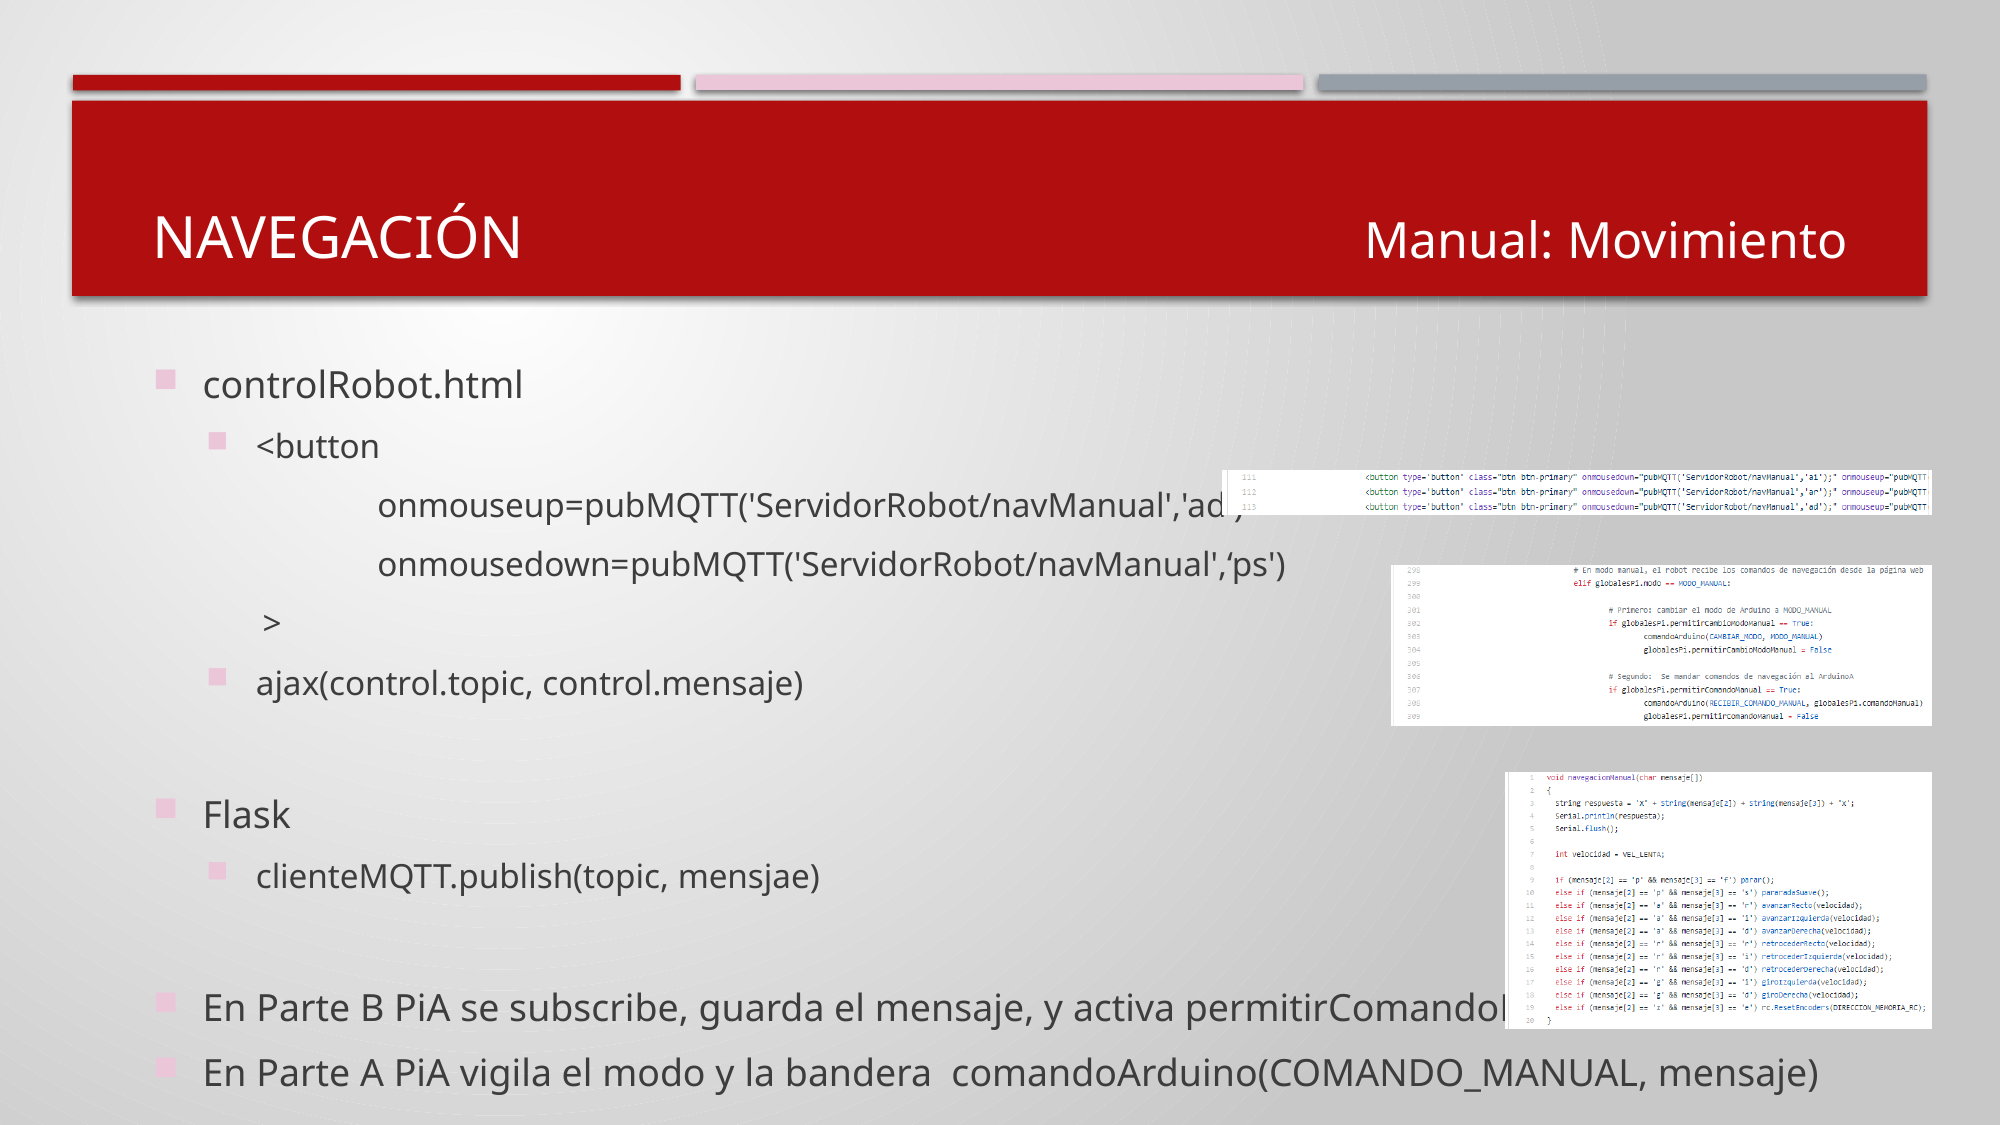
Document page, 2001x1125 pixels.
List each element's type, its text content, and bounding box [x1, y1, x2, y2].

title Navegación [137, 59, 882, 278]
picture [1221, 470, 1932, 516]
picture [1390, 564, 1932, 726]
picture [1504, 772, 1932, 1030]
text_box Manual: Movimiento [882, 59, 1863, 278]
